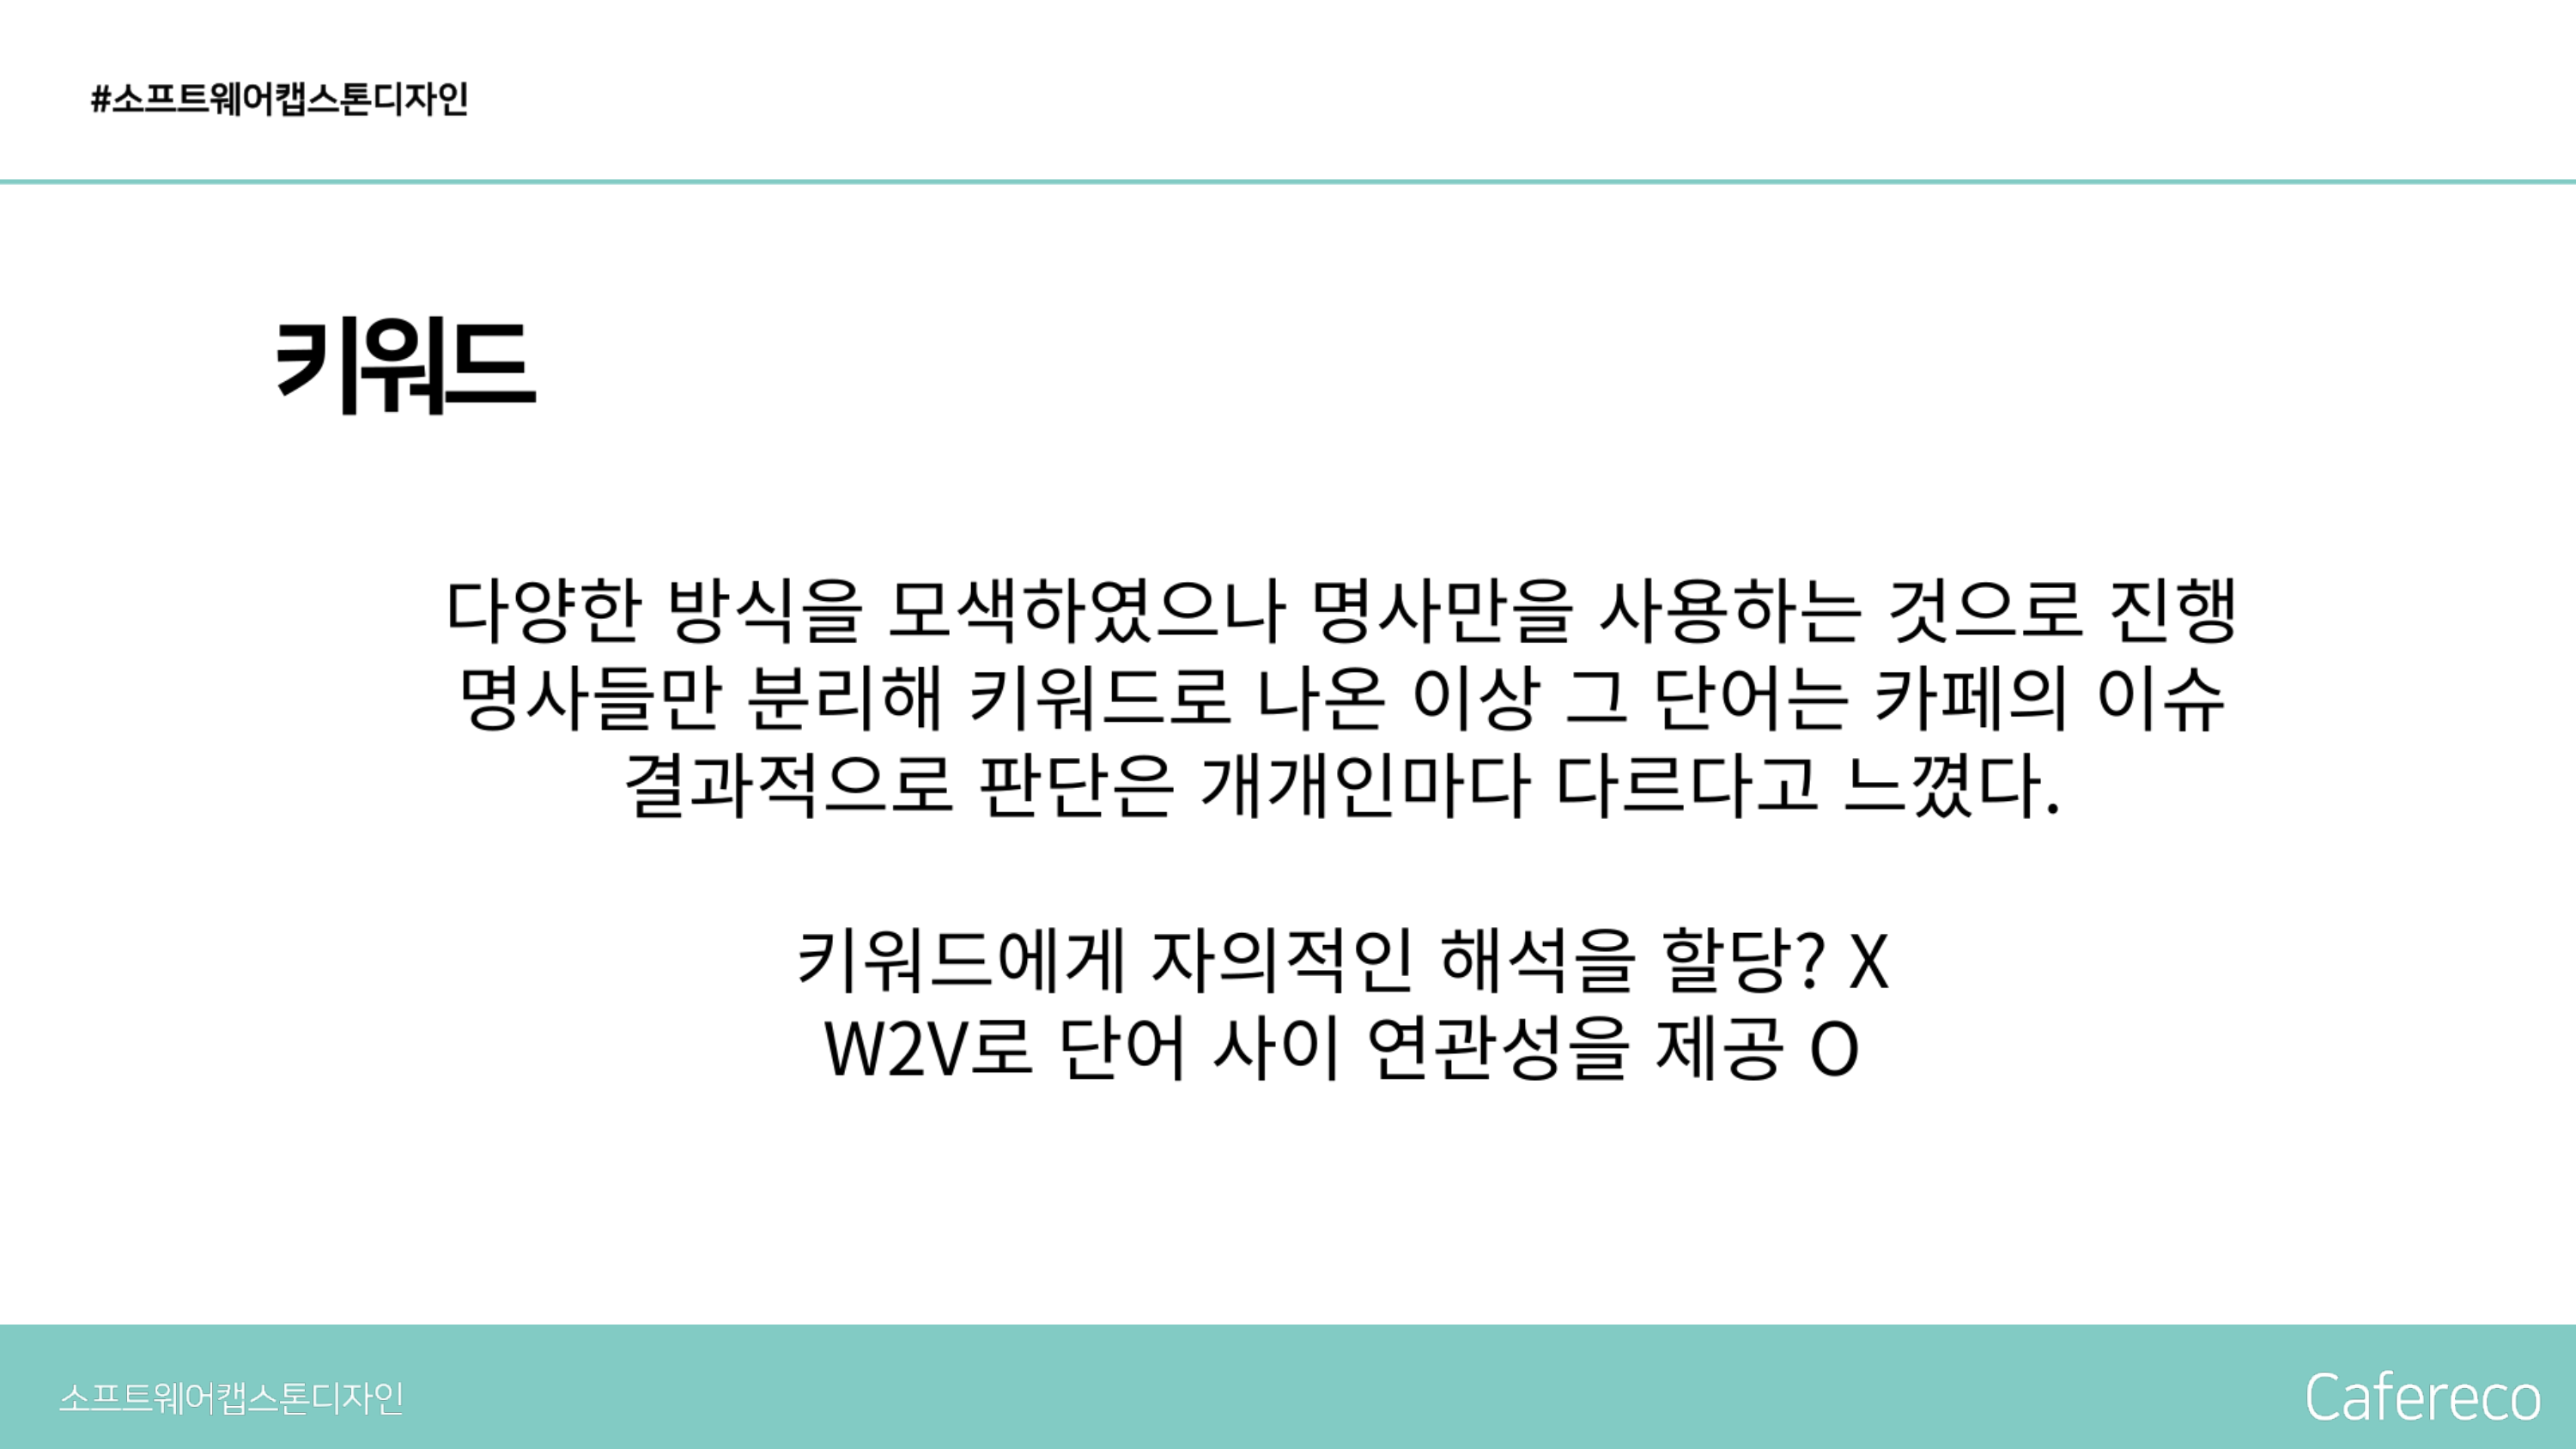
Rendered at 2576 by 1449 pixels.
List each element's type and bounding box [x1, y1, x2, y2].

picture [2276, 1347, 2570, 1449]
picture [53, 1371, 422, 1444]
picture [254, 264, 585, 464]
text_box [0, 1325, 2576, 1449]
picture [313, 548, 2268, 1133]
text_box [0, 179, 2576, 185]
picture [85, 71, 487, 144]
